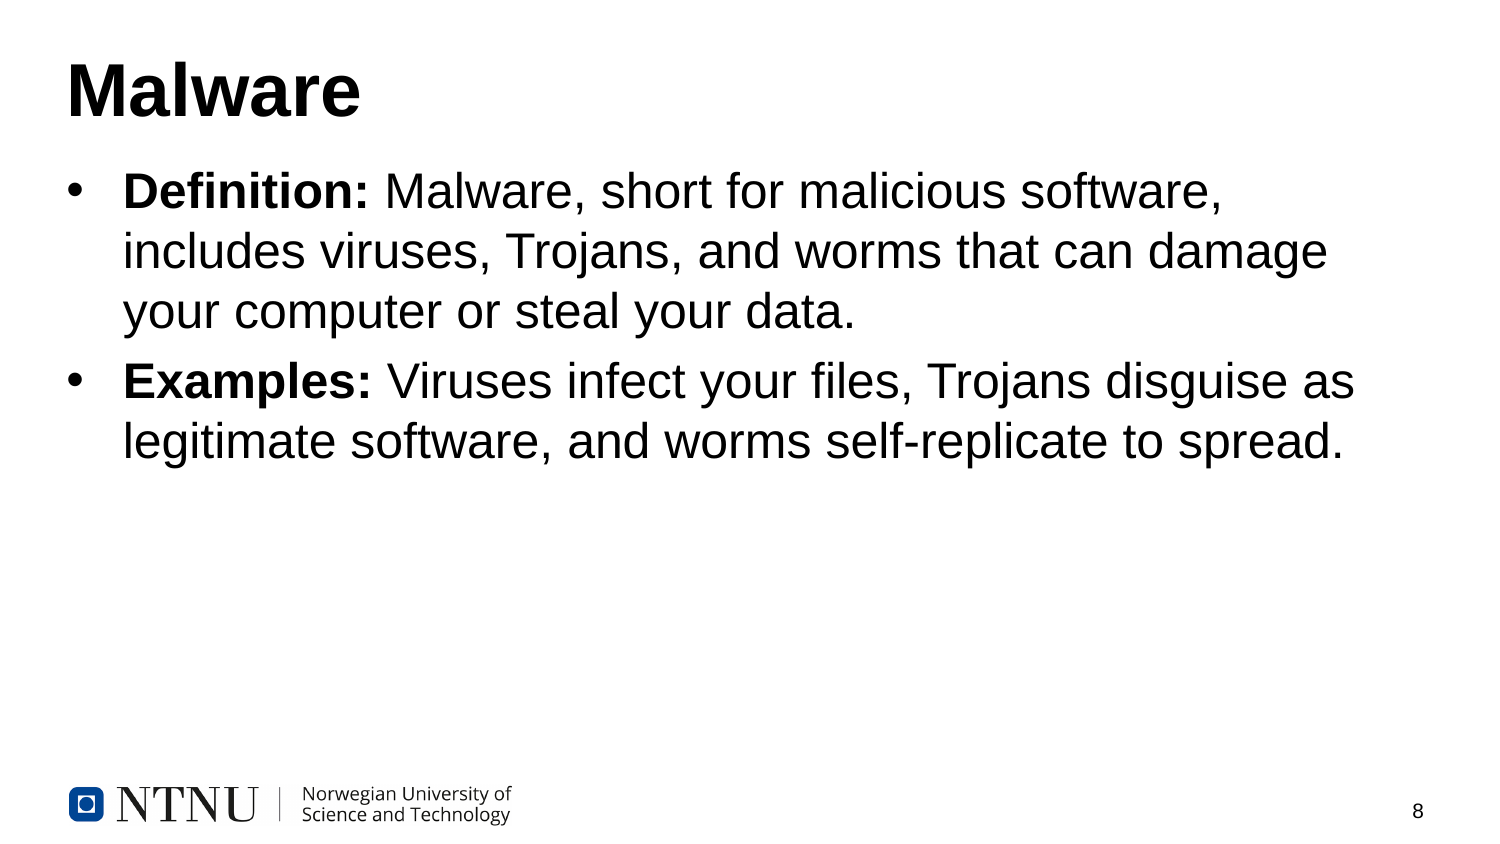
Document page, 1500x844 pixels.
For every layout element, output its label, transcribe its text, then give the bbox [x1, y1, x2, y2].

list Definition: Malware, short for malicious software, includes viruses, Trojans, and worms that can damage your computer or steal your data. Examples: Viruses infect your files, Trojans disguise as legitimate software, and worms self-replicate to spread. [51, 151, 1402, 754]
title Malware [51, 33, 1402, 140]
picture [69, 784, 512, 826]
